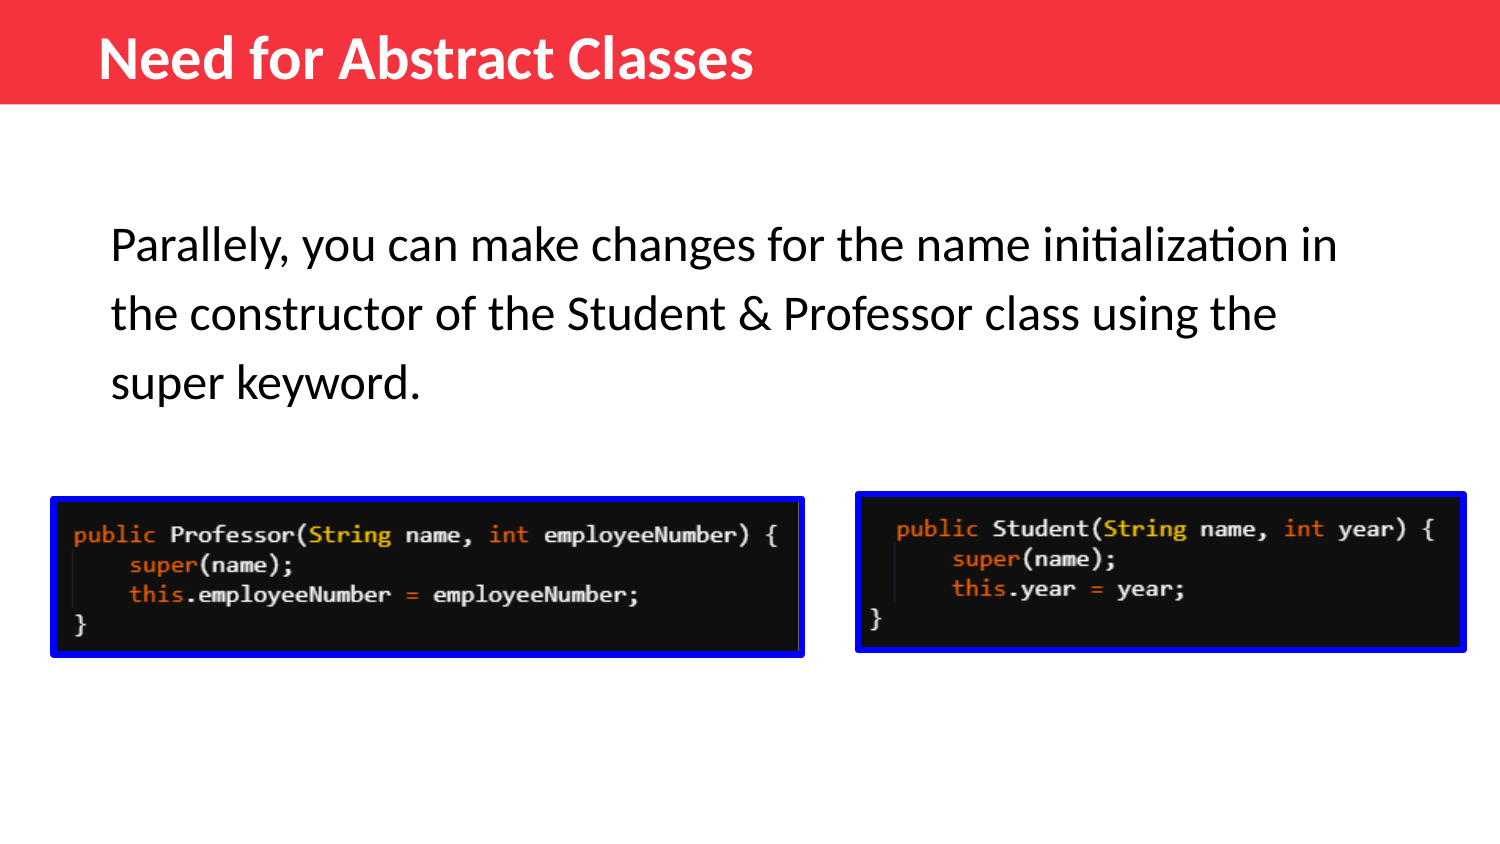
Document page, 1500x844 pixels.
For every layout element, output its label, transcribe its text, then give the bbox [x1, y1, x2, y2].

text_box Parallely, you can make changes for the name initialization in the constructor of the Student & Professor class using the super keyword. [95, 187, 1411, 609]
text_box [0, 0, 1500, 105]
picture [860, 497, 1461, 648]
text_box Need for Abstract Classes [83, 2, 1332, 138]
picture [56, 501, 799, 652]
